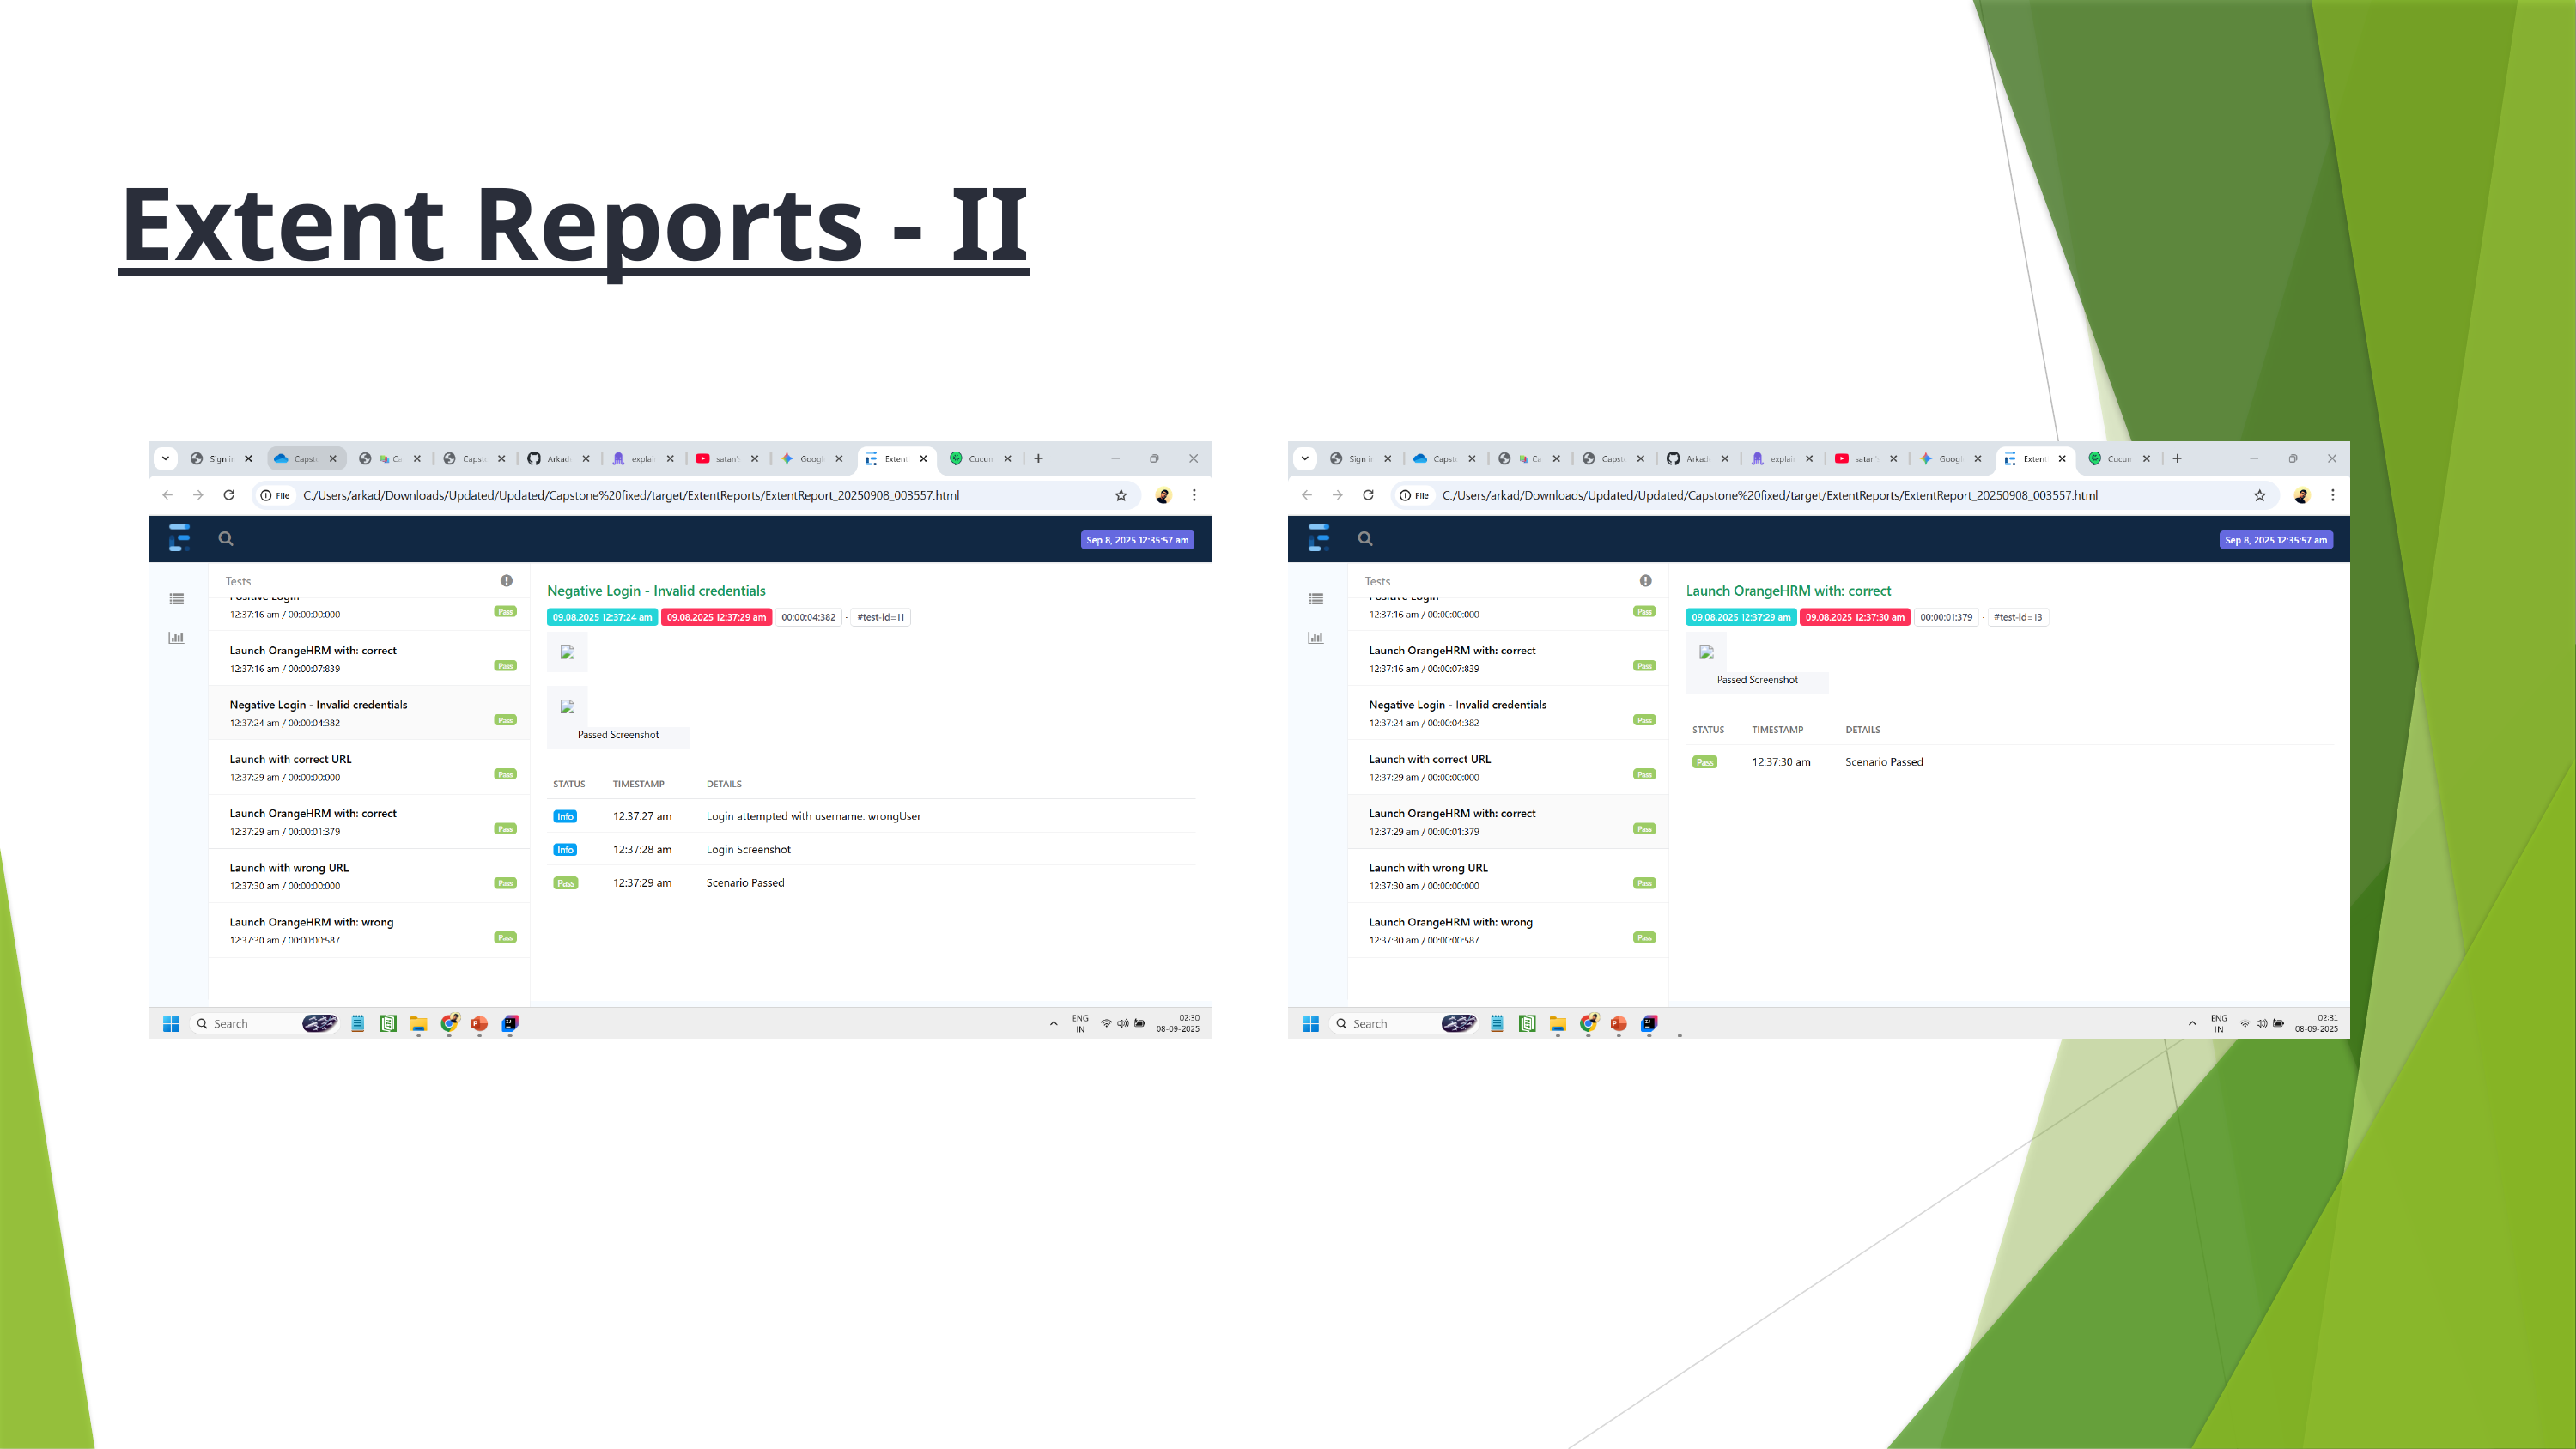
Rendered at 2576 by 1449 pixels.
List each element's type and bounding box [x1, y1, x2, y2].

picture [149, 441, 1212, 1040]
text_box [118, 159, 1984, 360]
picture [1287, 441, 2351, 1040]
